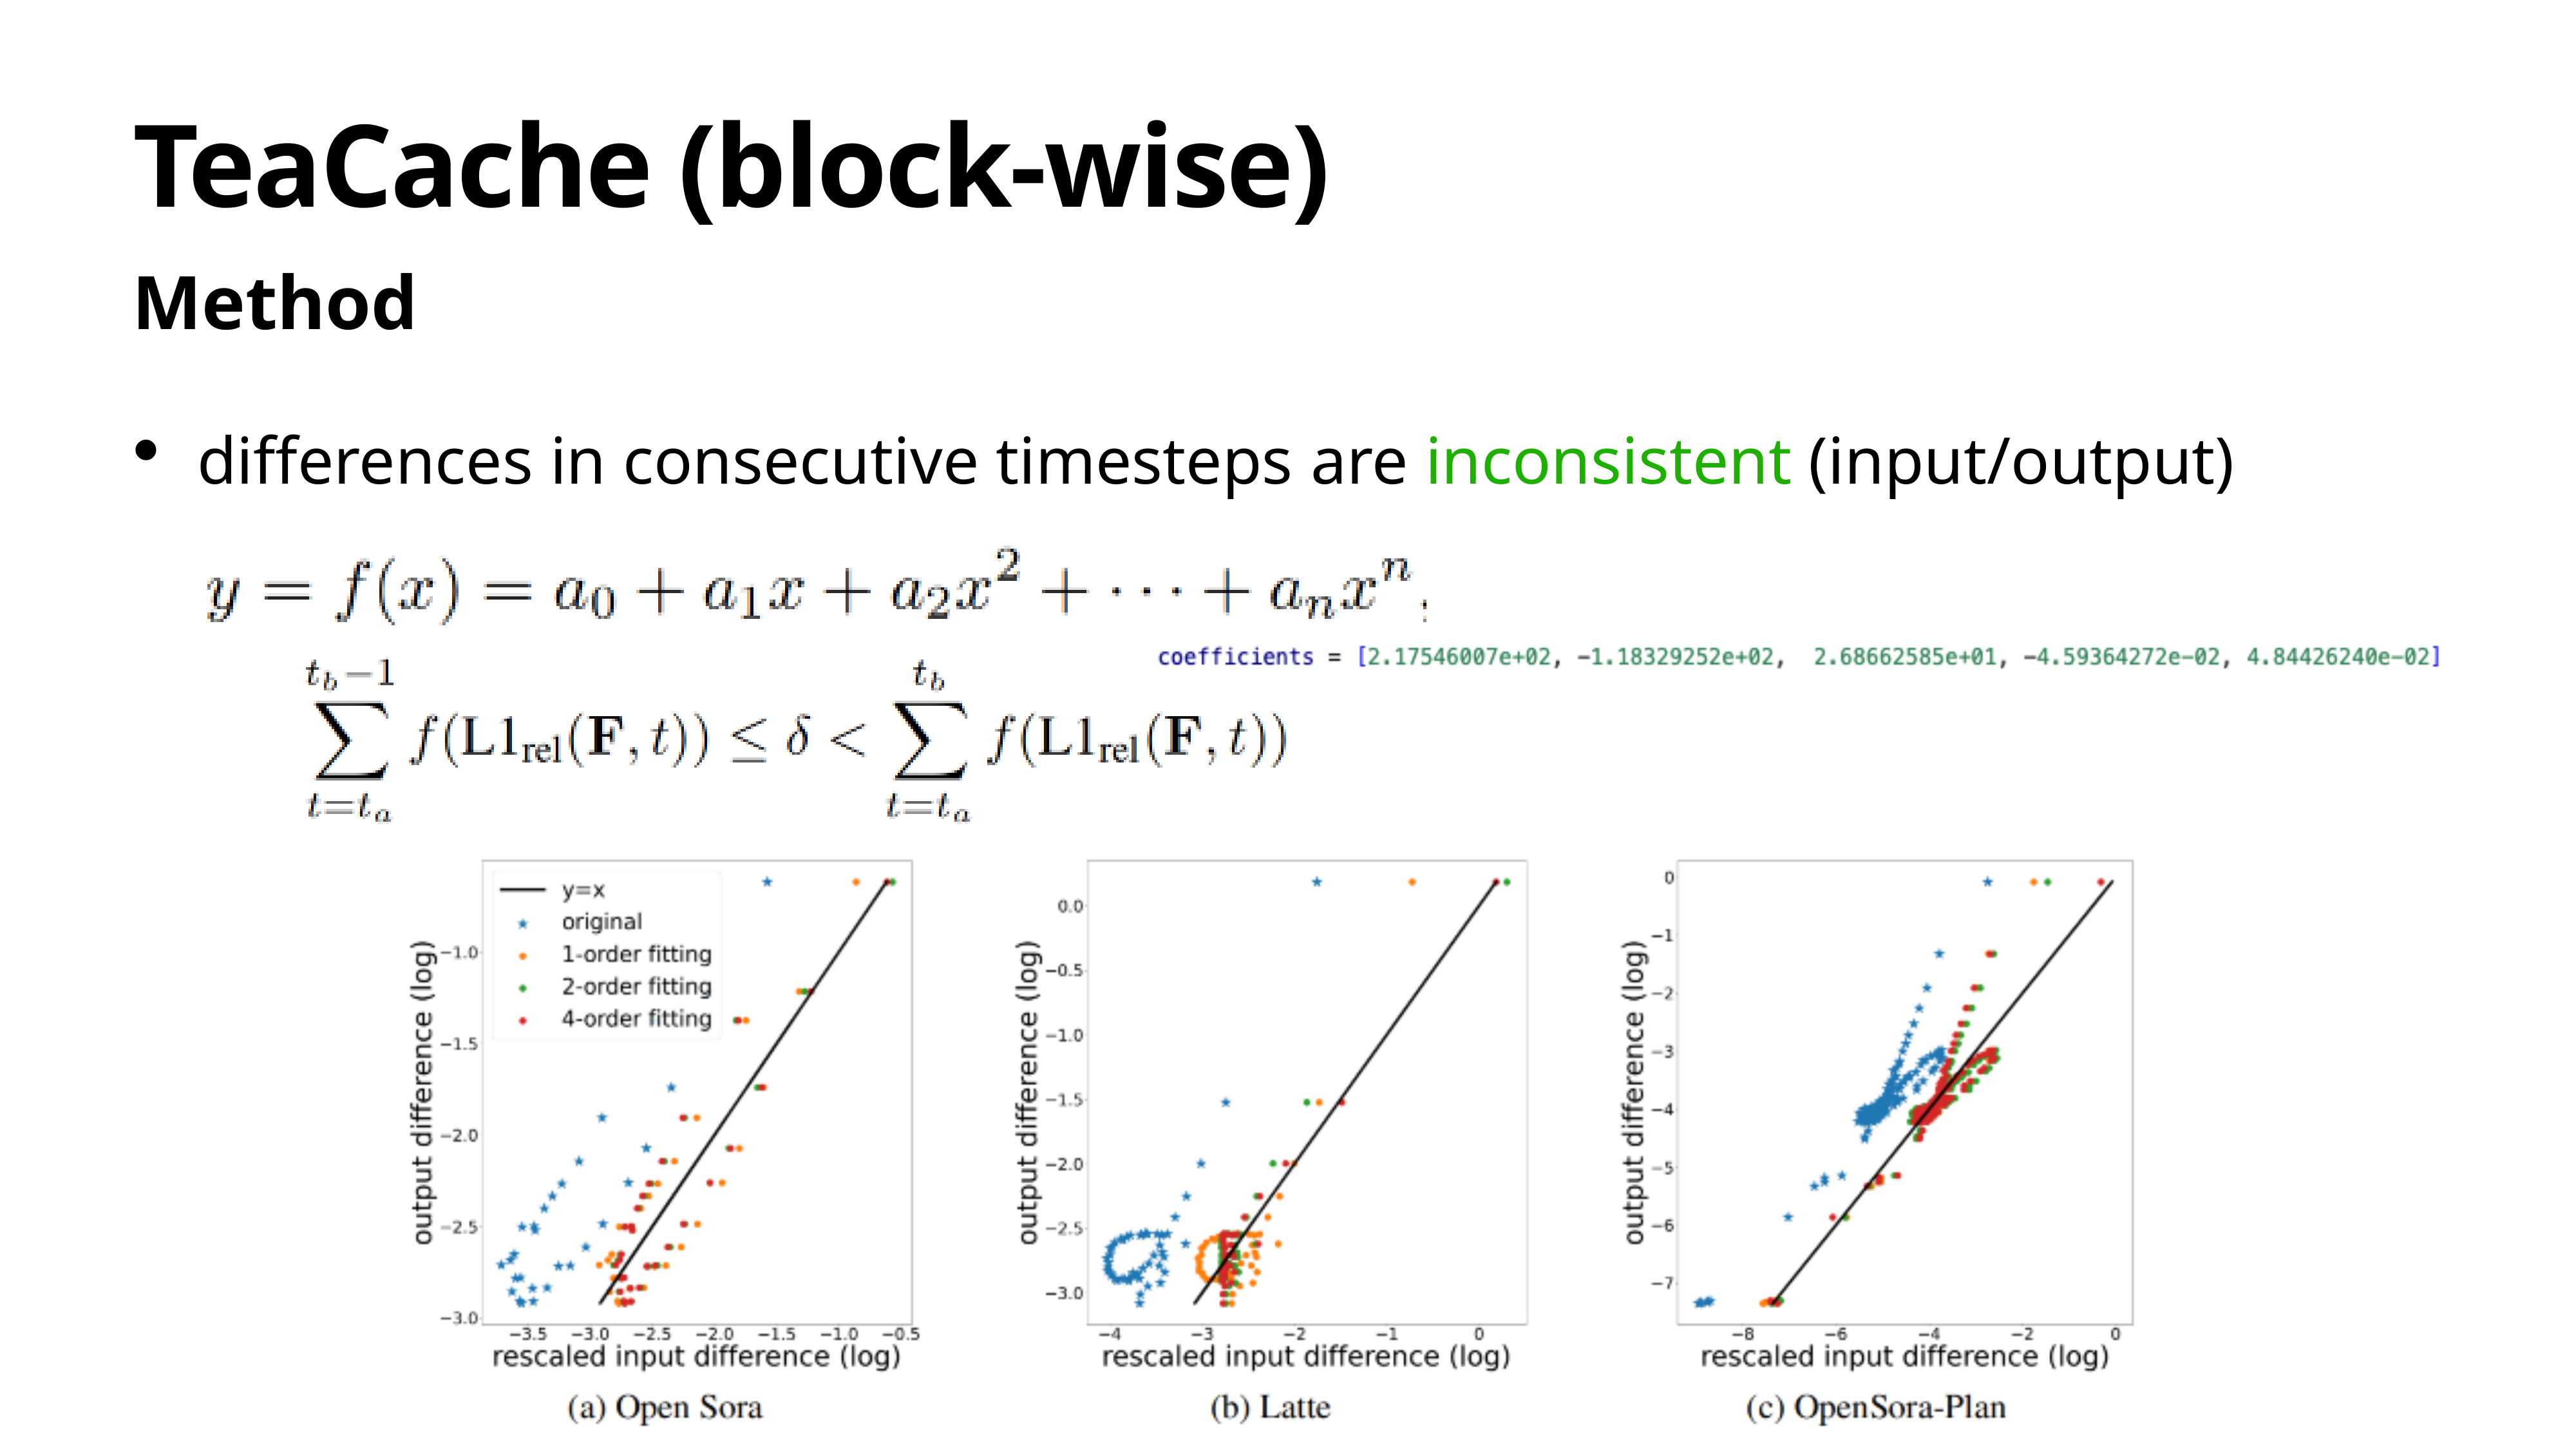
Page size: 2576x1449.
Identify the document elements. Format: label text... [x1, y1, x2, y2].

list Method [127, 250, 2449, 350]
picture [164, 524, 2452, 1437]
title TeaCache (block-wise) [127, 113, 2449, 250]
list differences in consecutive timesteps are inconsistent (input/output) [127, 422, 2449, 1321]
